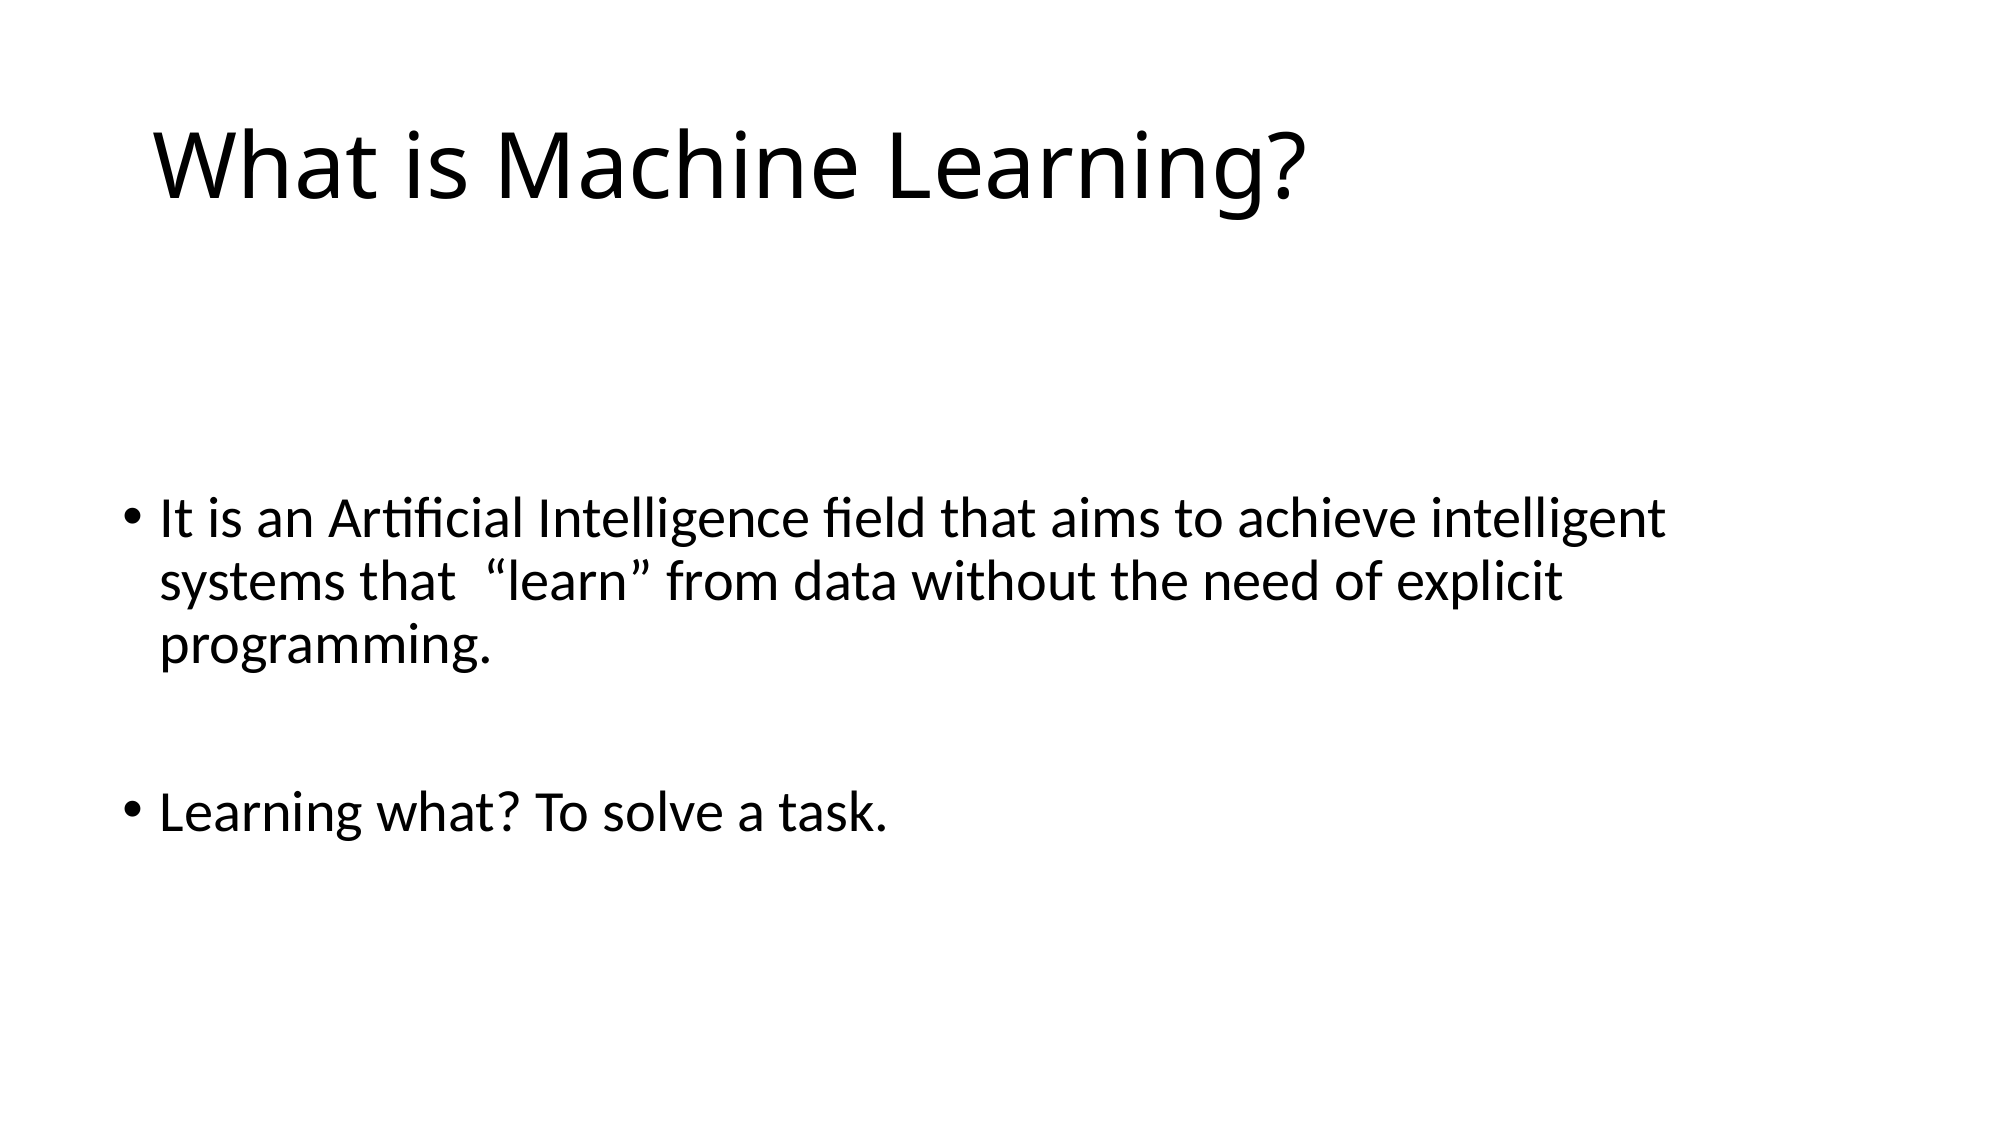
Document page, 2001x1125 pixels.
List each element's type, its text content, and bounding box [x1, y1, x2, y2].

title What is Machine Learning? [137, 59, 1863, 278]
list It is an Artificial Intelligence field that aims to achieve intelligent systems that “learn” from data without the need of explicit programming. Learning what? To solve a task. [107, 480, 1833, 904]
